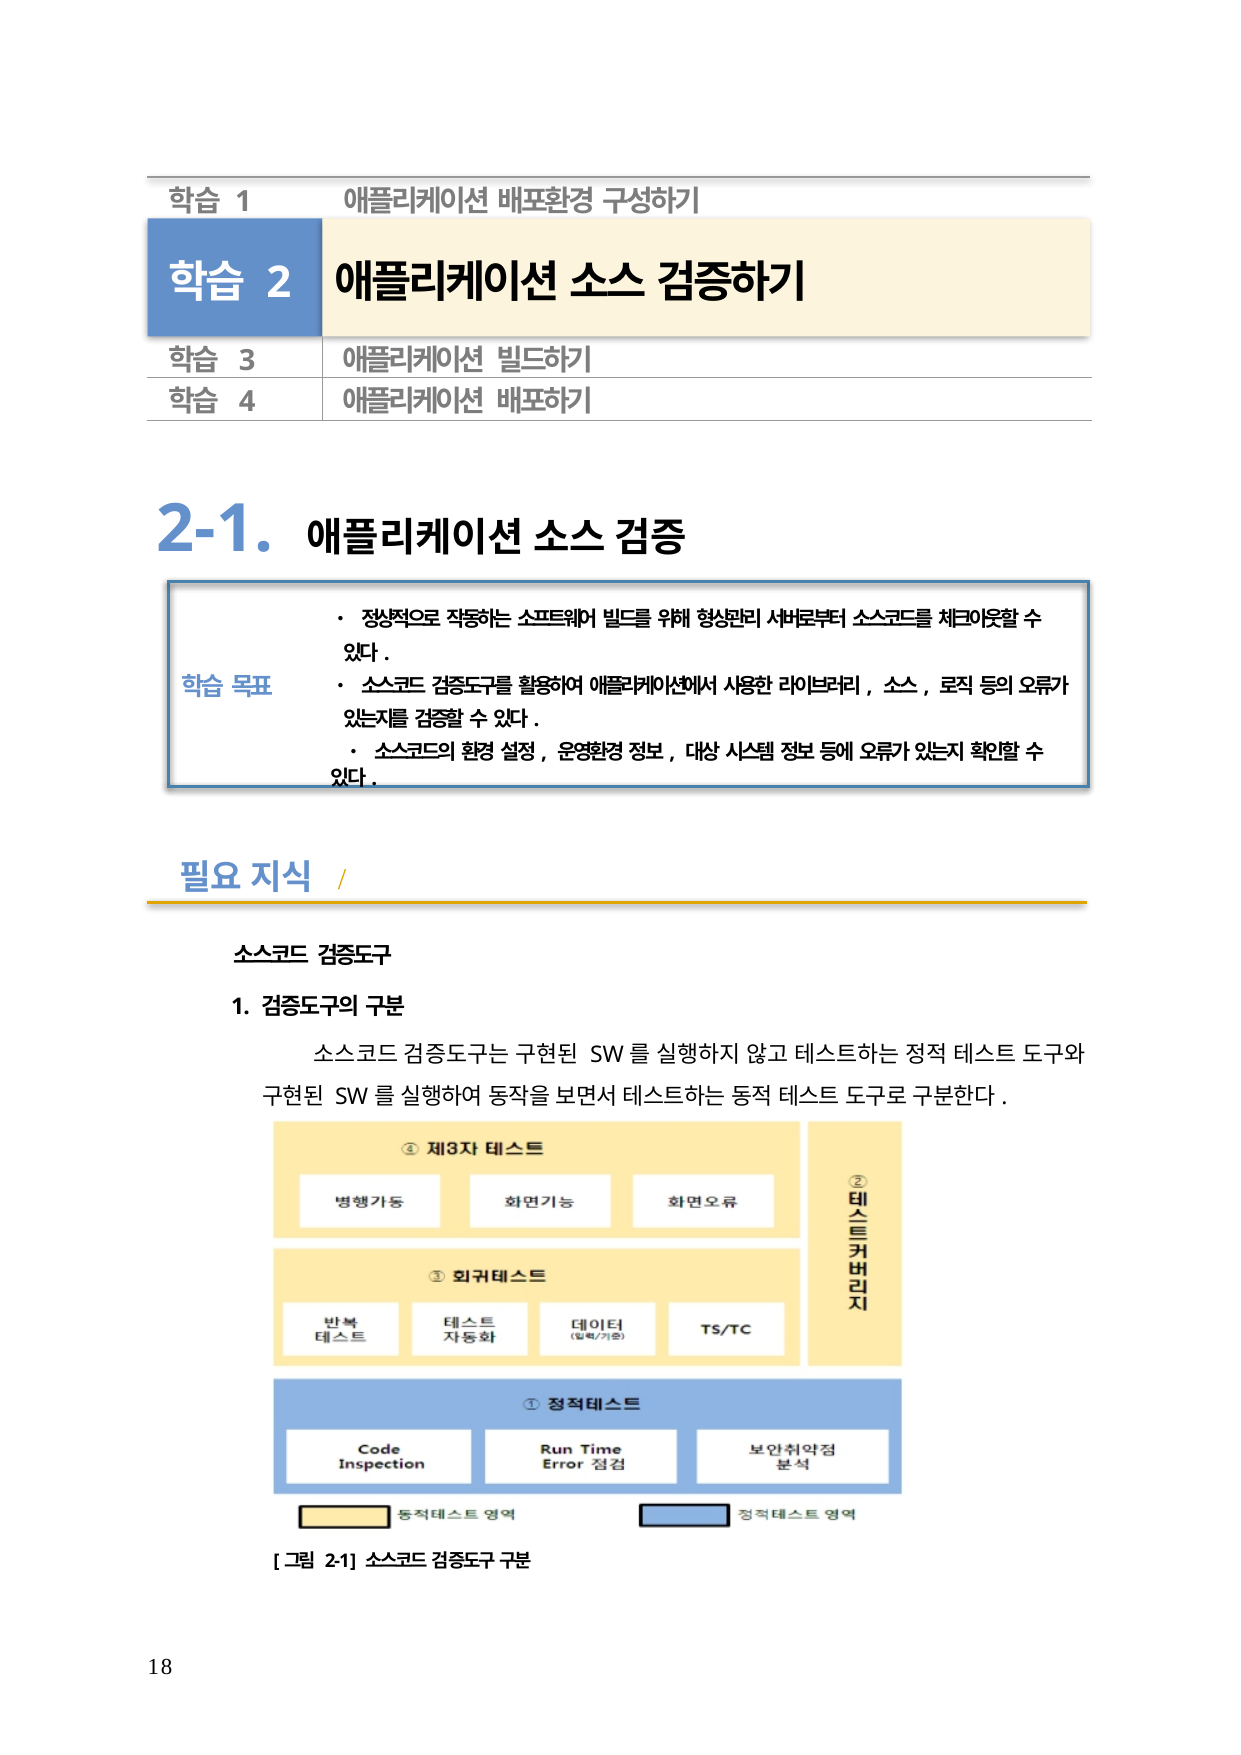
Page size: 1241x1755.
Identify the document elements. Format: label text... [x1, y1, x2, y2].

text_box 학습 2 애플리케이션 소스 검증하기 [168, 253, 866, 306]
table_header 애플리케이션 빌드하기 [323, 337, 1092, 377]
table_cell 애플리케이션 배포하기 [323, 378, 1092, 420]
table_cell 학습 4 [147, 378, 322, 420]
text_box • 소스코드 검증도구를 활용하여 애플리케이션에서 사용한 라이브러리, 소스, 로직 등의 오류가 있는지를 검증할 수 있다. • 소스코드의 환경 설정, 운영환경 정보, 대상 시스템 정보 등에 오류가 있는지 확인할 수 있다. [330, 672, 1077, 789]
text_box [1077, 579, 1090, 584]
picture [269, 1119, 903, 1534]
text_box [1086, 590, 1090, 785]
text_box 필요 지식 / 소스코드 검증도구 1. 검증도구의 구분 소스코드 검증도구는 구현된 SW를 실행하지 않고 테스트하는 정적 테스트 도구와 구현된 SW를 실행하여 동작을 보면서 테스트하는 동적 테스트 도구로 구분한다. [그림 2-1] 소스코드 검증도구 구분 [179, 854, 1103, 1572]
text_box [167, 785, 330, 789]
text_box [320, 216, 1092, 337]
text_box 2-1. 애플리케이션 소스 검증 • 정상적으로 작동하는 소프트웨어 빌드를 위해 형상관리 서버로부터 소스코드를 체크아웃할 수 있다. [156, 484, 1077, 665]
text_box 학습 목표 [181, 670, 299, 701]
text_box [147, 175, 1091, 179]
text_box [1077, 785, 1090, 789]
text_box [145, 216, 318, 339]
table_header 학습 3 [147, 337, 322, 377]
text_box 18 [147, 1651, 196, 1680]
text_box [147, 900, 179, 905]
text_box 학습 1 애플리케이션 배포환경 구성하기 [168, 181, 750, 217]
text_box [166, 665, 171, 785]
